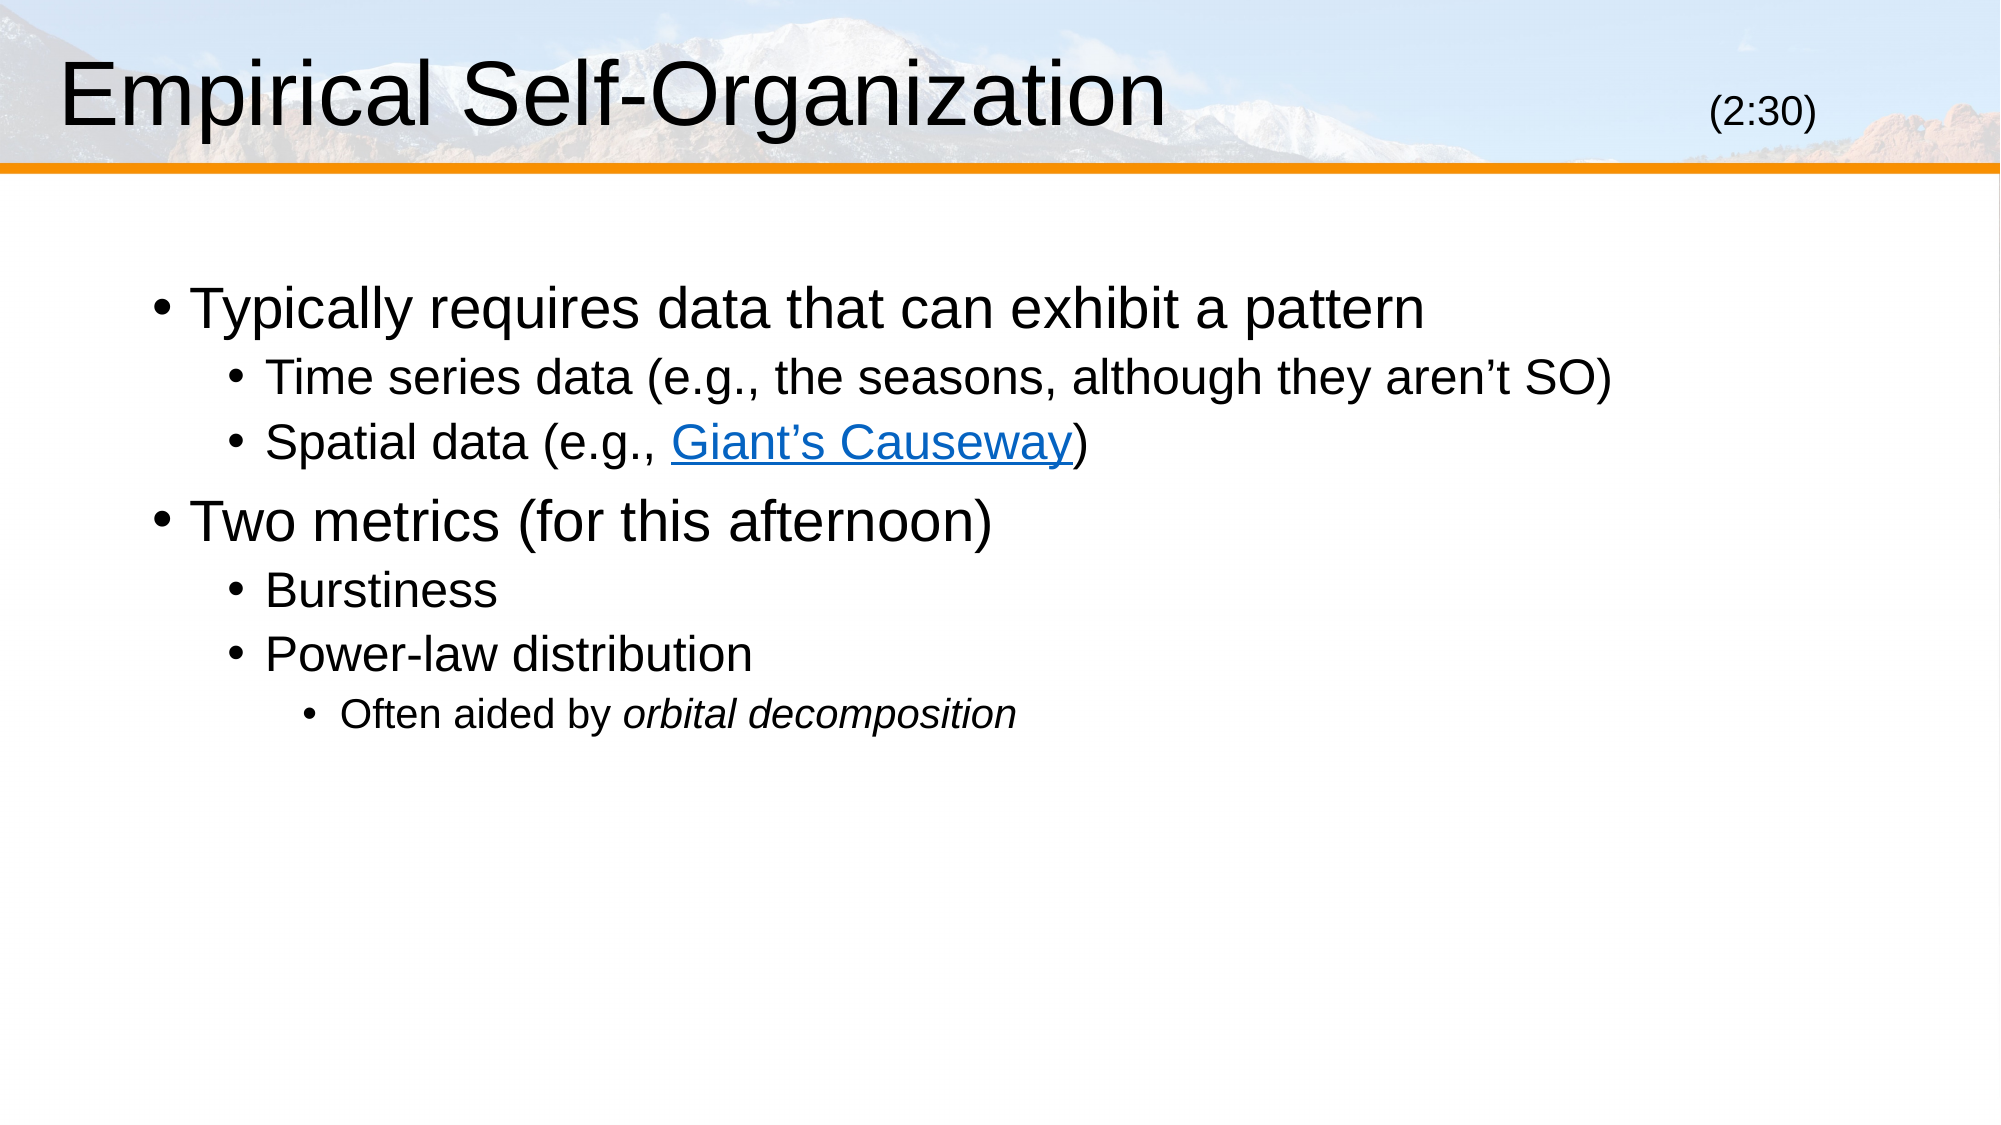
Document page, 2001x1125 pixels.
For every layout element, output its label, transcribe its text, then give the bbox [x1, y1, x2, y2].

title Empirical Self-Organization (2:30) [43, 3, 1953, 188]
picture [0, 0, 2000, 1125]
list Typically requires data that can exhibit a pattern Time series data (e.g., the seasons, although they aren’t SO) Spatial data (e.g., Giant’s Causeway) Two metrics (for this afternoon) Burstiness Power-law distribution Often aided by orbital decomposition [137, 270, 1863, 985]
